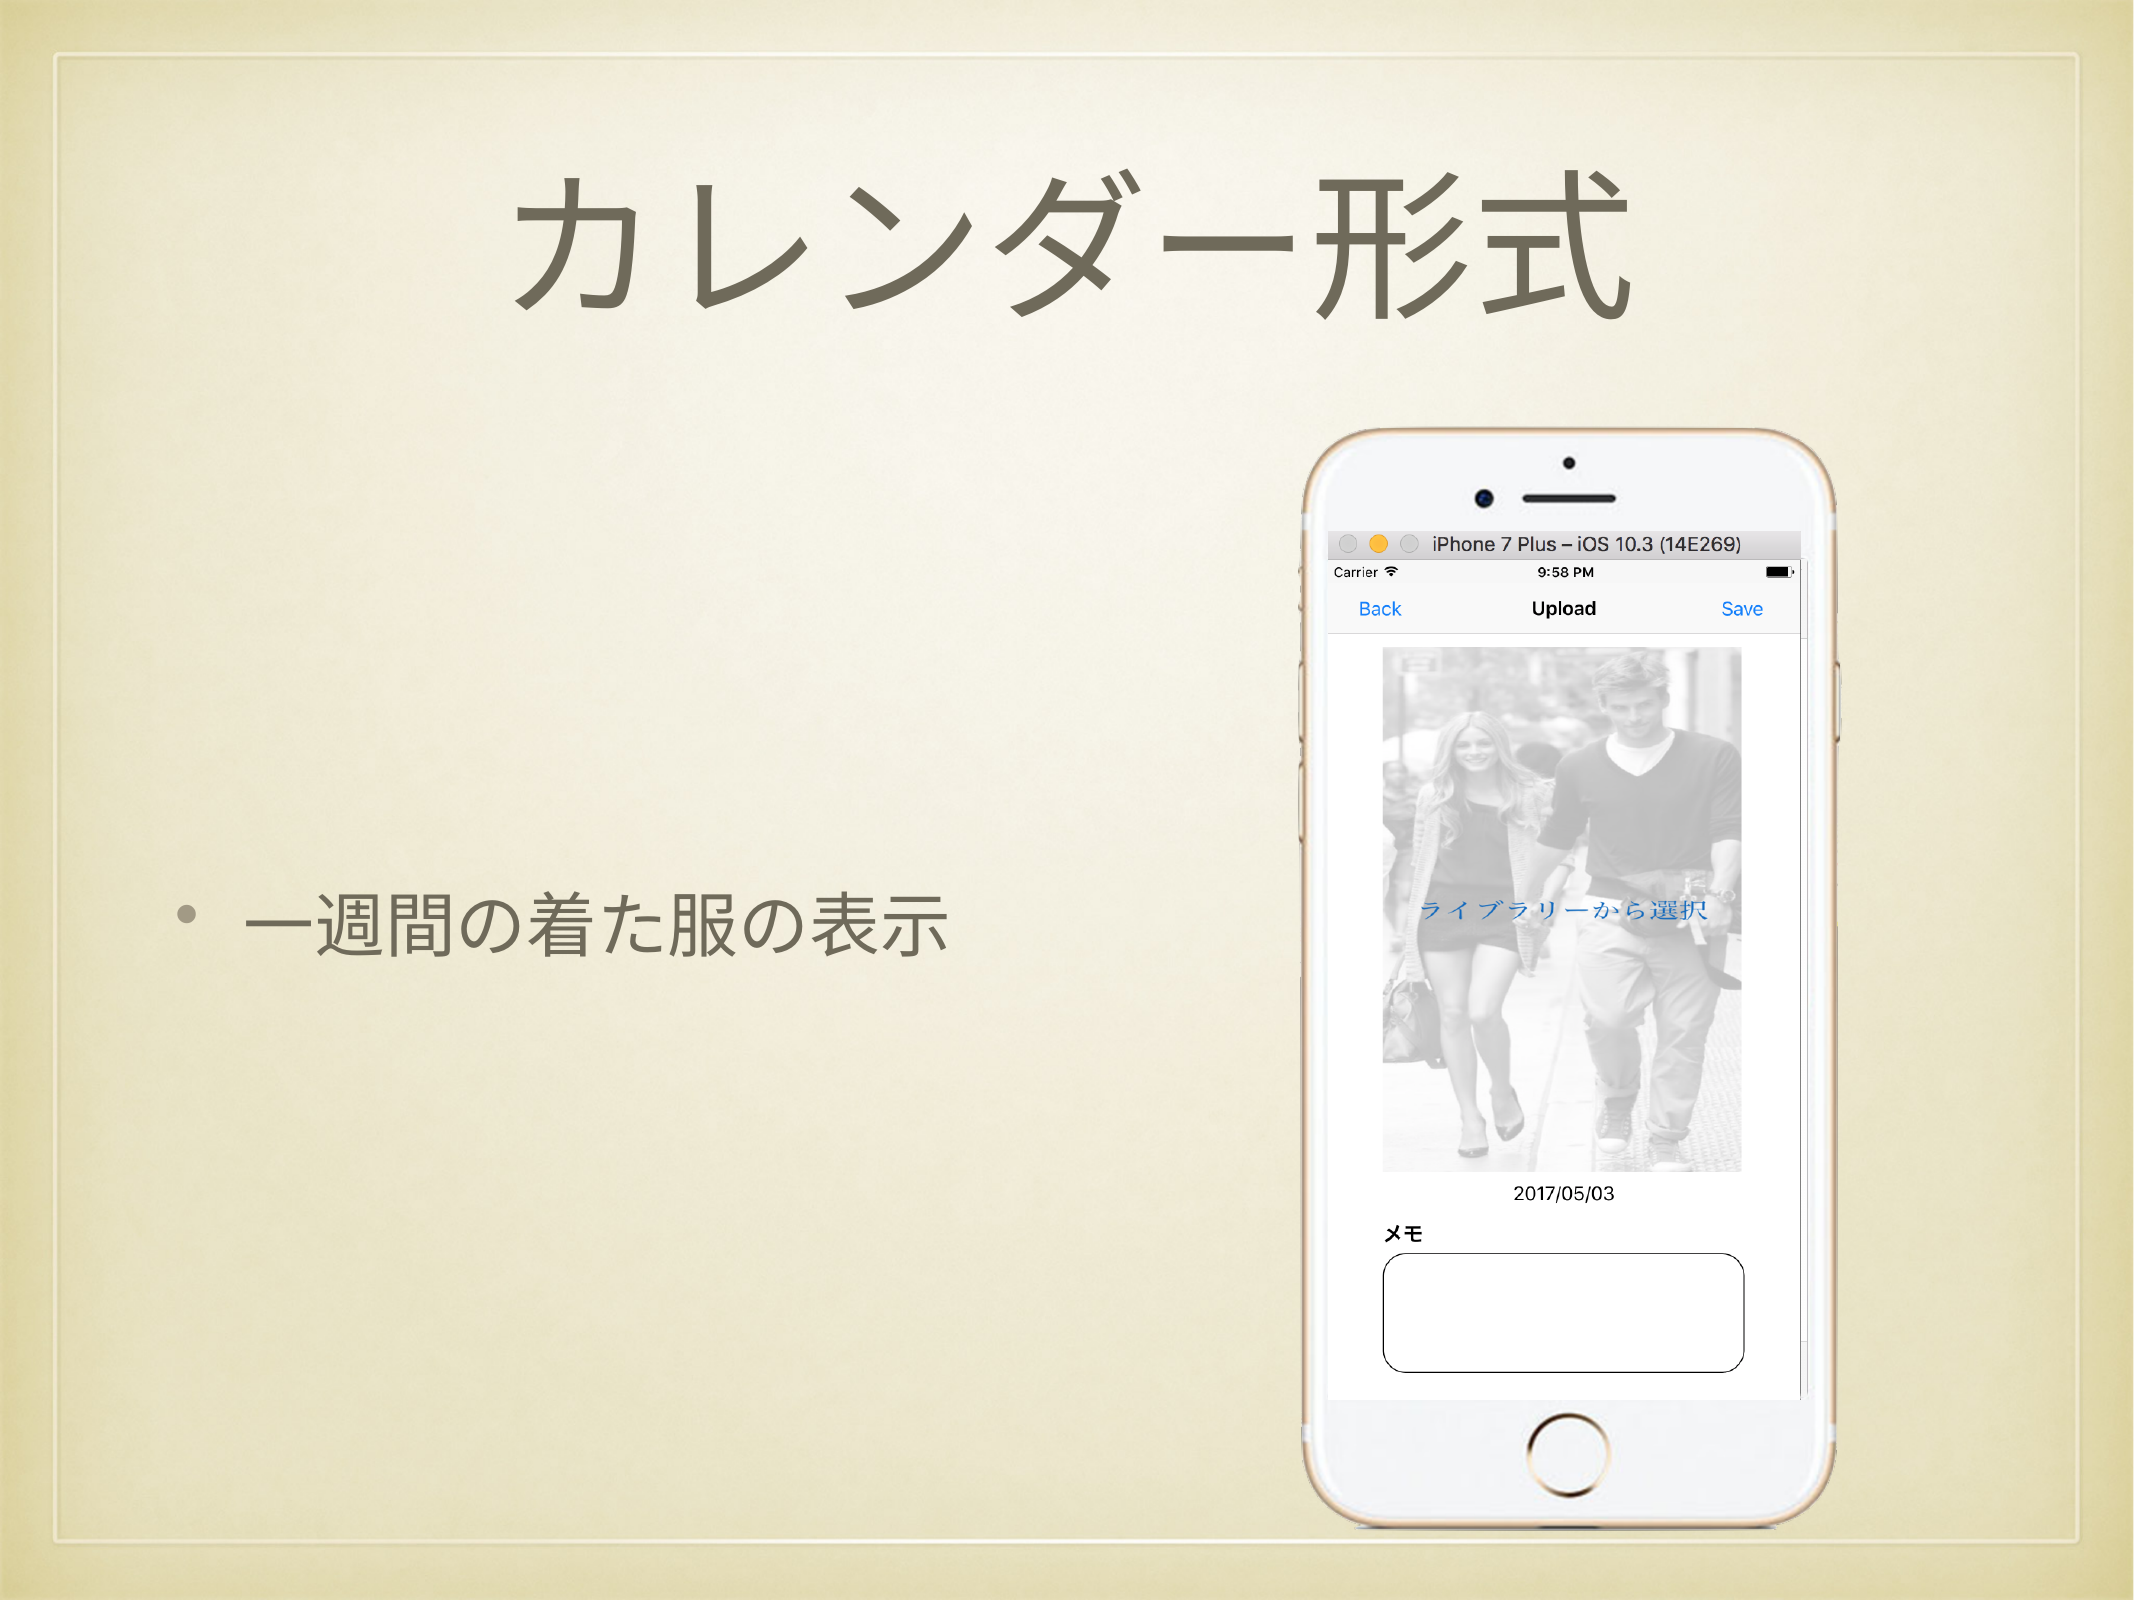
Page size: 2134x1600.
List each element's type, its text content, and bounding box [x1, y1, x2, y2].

list 一週間の着た服の表示 [166, 453, 1068, 1393]
picture [0, 0, 2134, 1600]
title カレンダー形式 [166, 89, 1968, 395]
